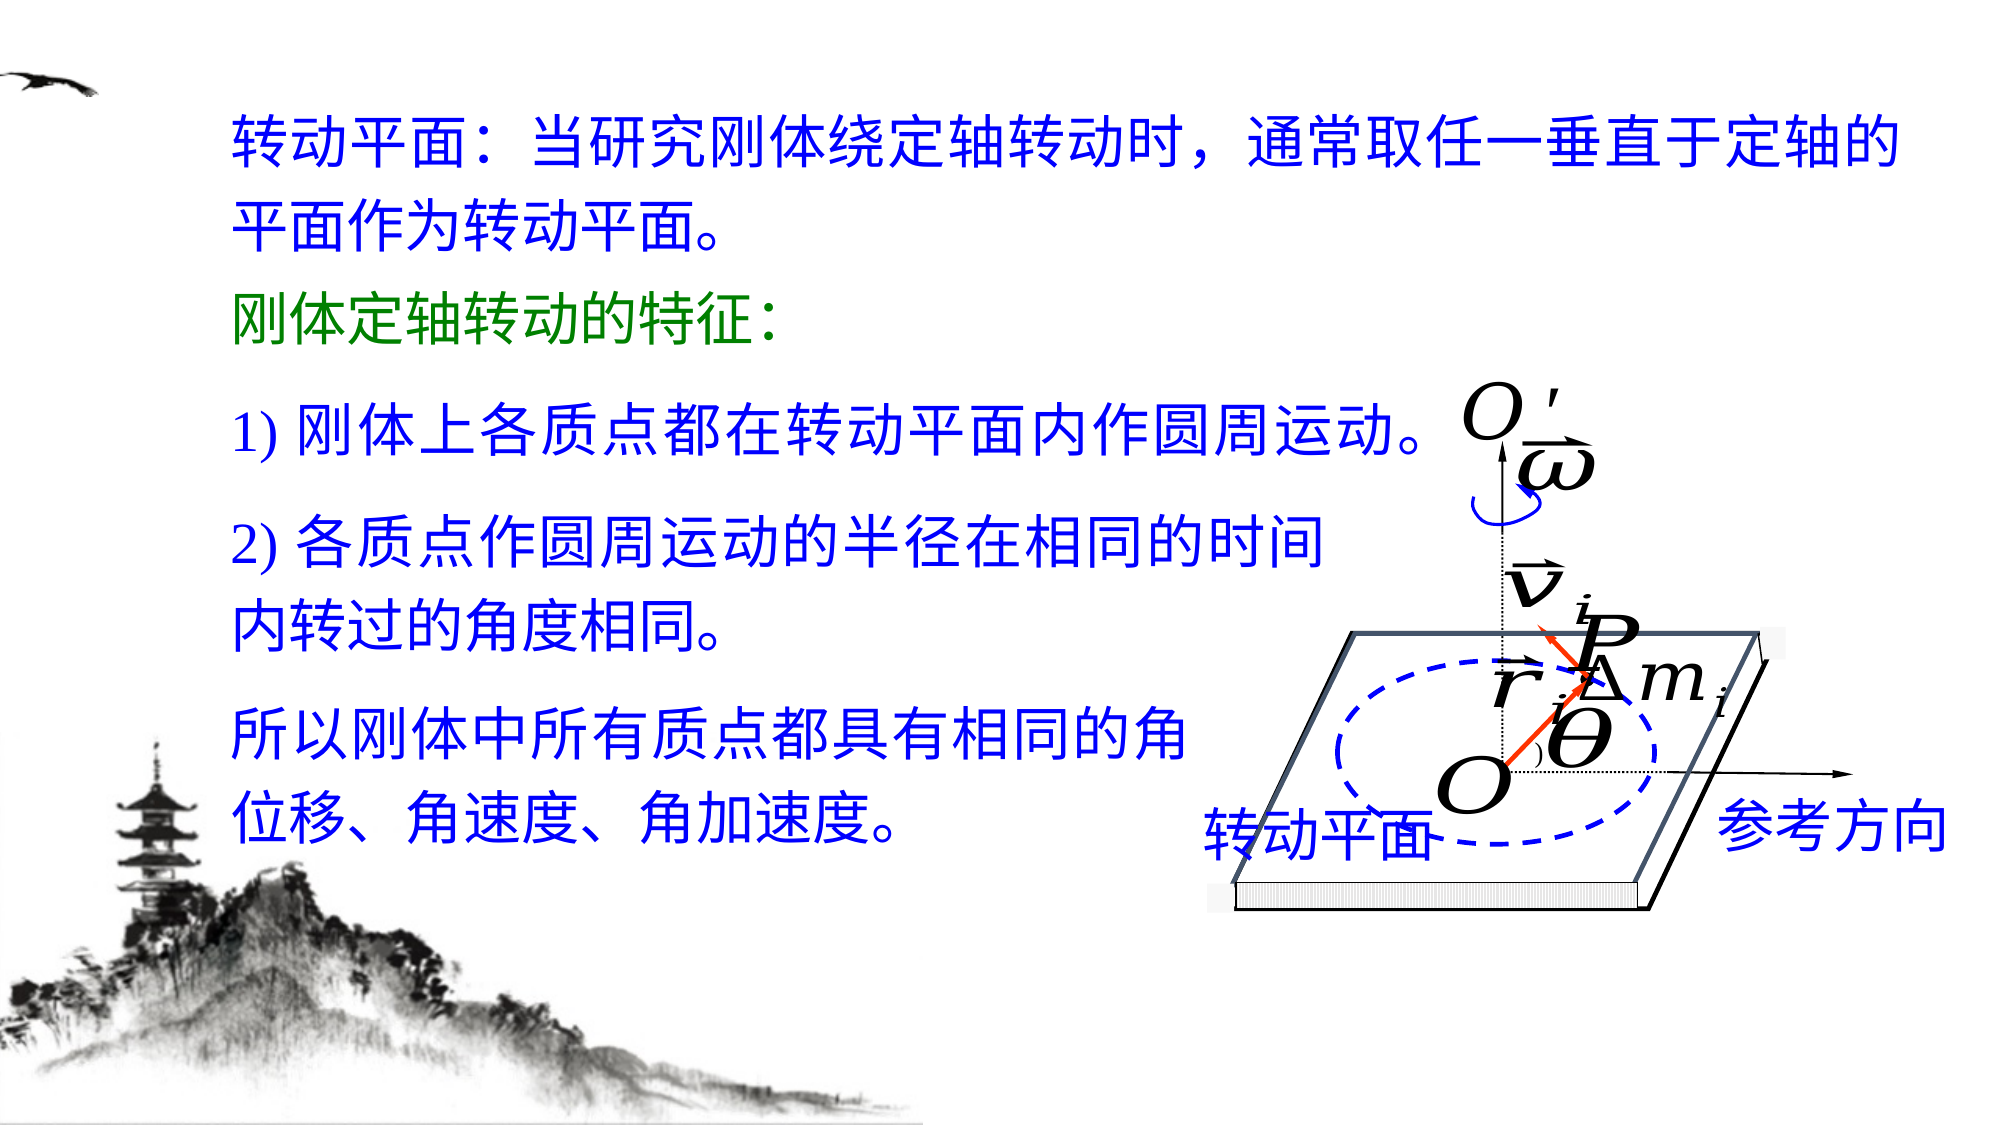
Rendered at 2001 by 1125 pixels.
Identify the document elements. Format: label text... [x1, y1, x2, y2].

picture [0, 3, 99, 97]
text_box 2)各质点作圆周运动的半径在相同的时间内转过的角度相同。 [215, 484, 1165, 667]
picture [0, 732, 923, 1125]
text_box 转动平面：当研究刚体绕定轴转动时，通常取任一垂直于定轴的平面作为转动平面。 [215, 83, 1918, 267]
text_box 1)刚体上各质点都在转动平面内作圆周运动。 [215, 372, 1165, 471]
text_box 所以刚体中所有质点都具有相同的角位移、角速度、角加速度。 [215, 675, 1165, 859]
text_box 刚体定轴转动的特征： [215, 274, 907, 360]
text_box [1165, 372, 1975, 913]
